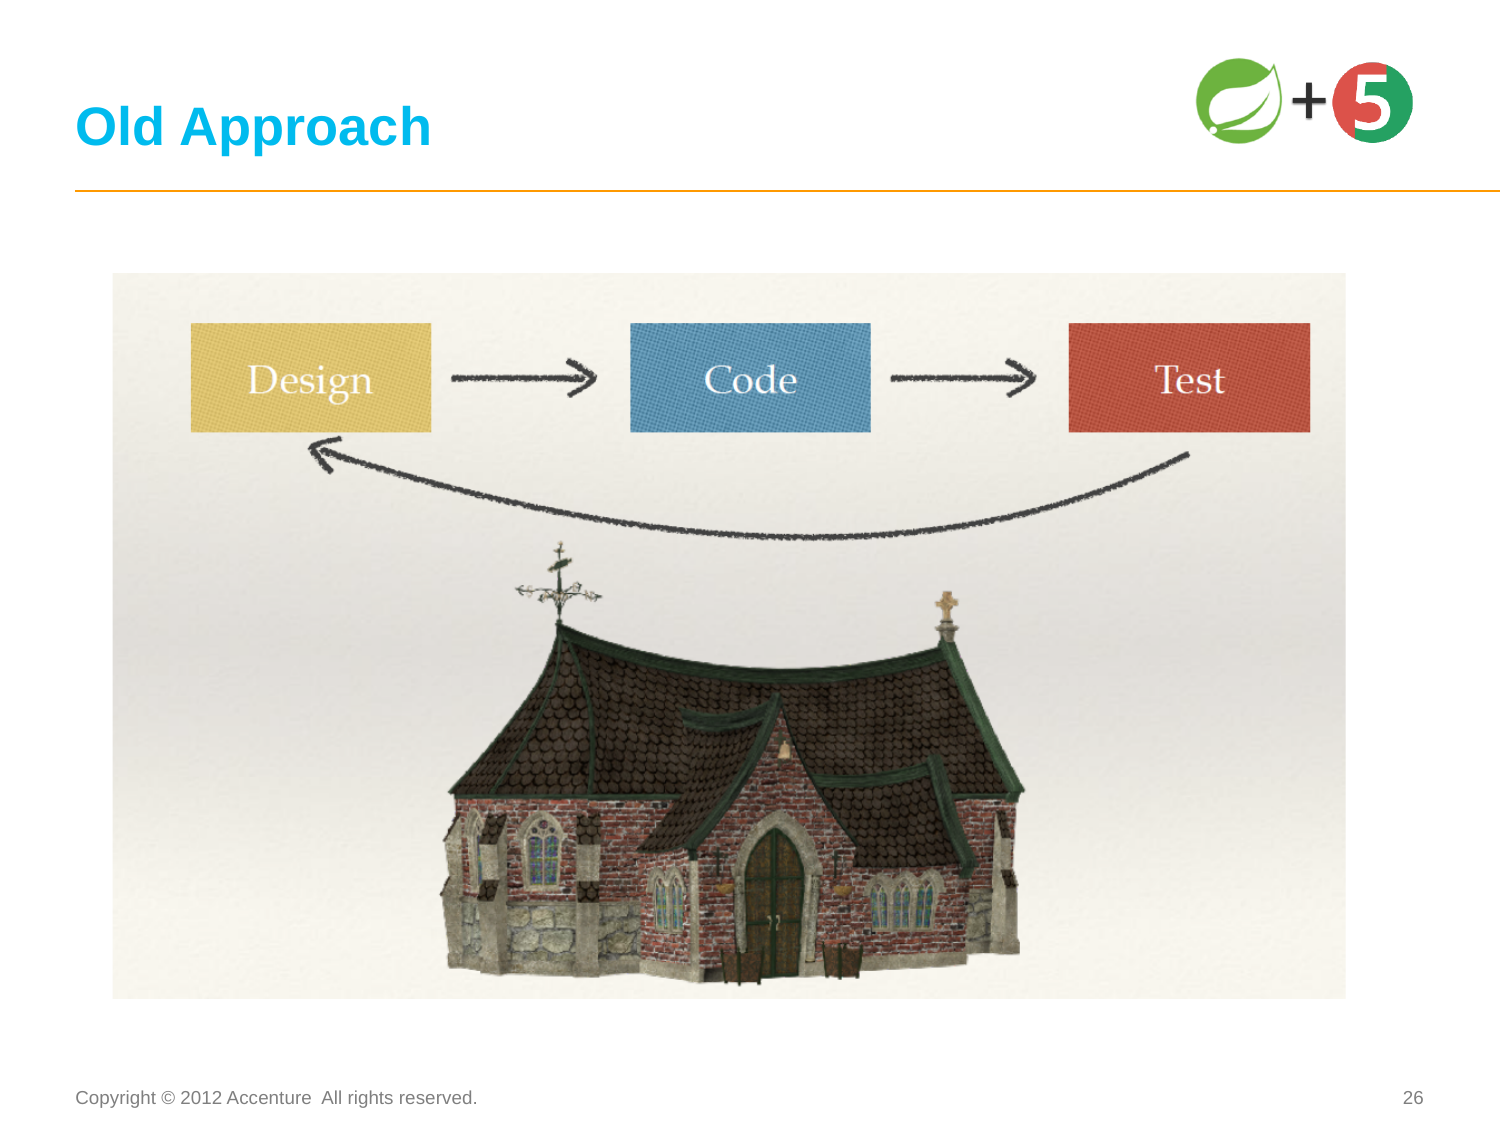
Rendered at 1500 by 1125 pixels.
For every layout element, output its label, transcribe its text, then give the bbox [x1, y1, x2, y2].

title Old Approach [75, 27, 1422, 157]
picture [112, 273, 1346, 1000]
